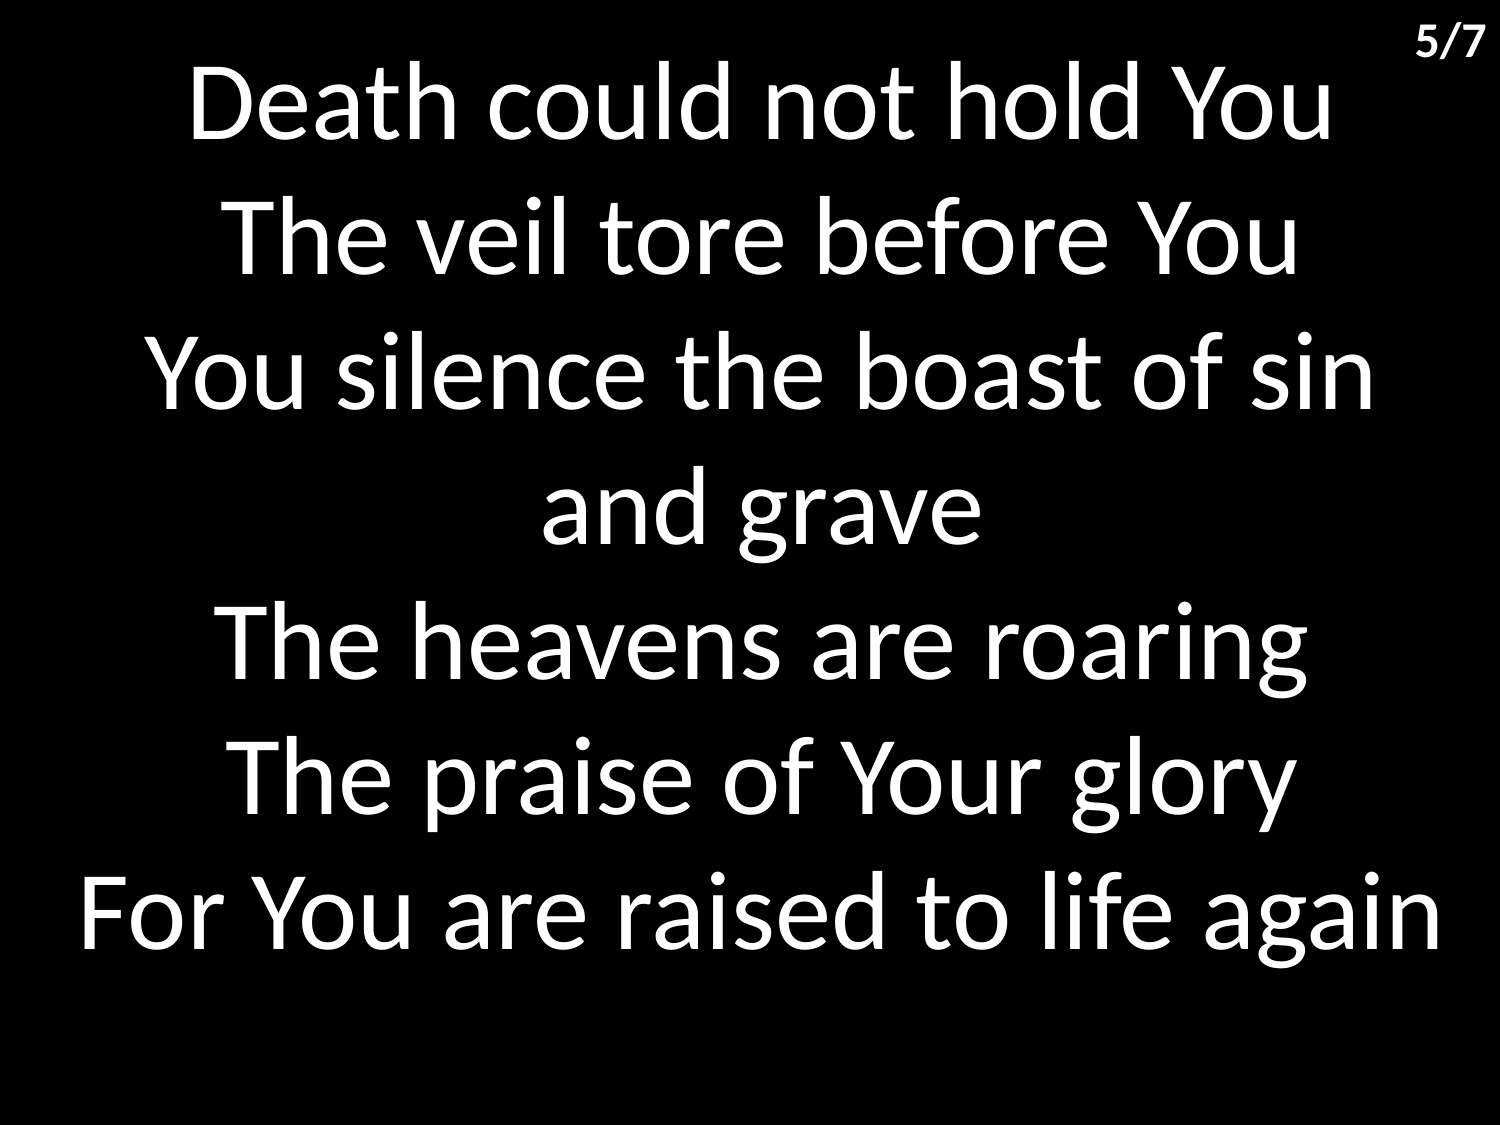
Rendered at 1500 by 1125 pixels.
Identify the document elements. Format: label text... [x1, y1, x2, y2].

subtitle Death could not hold You The veil tore before You You silence the boast of sin and grave The heavens are roaring The praise of Your glory For You are raised to life again [53, 19, 1471, 1094]
text_box 5/7 [1399, 0, 1500, 75]
